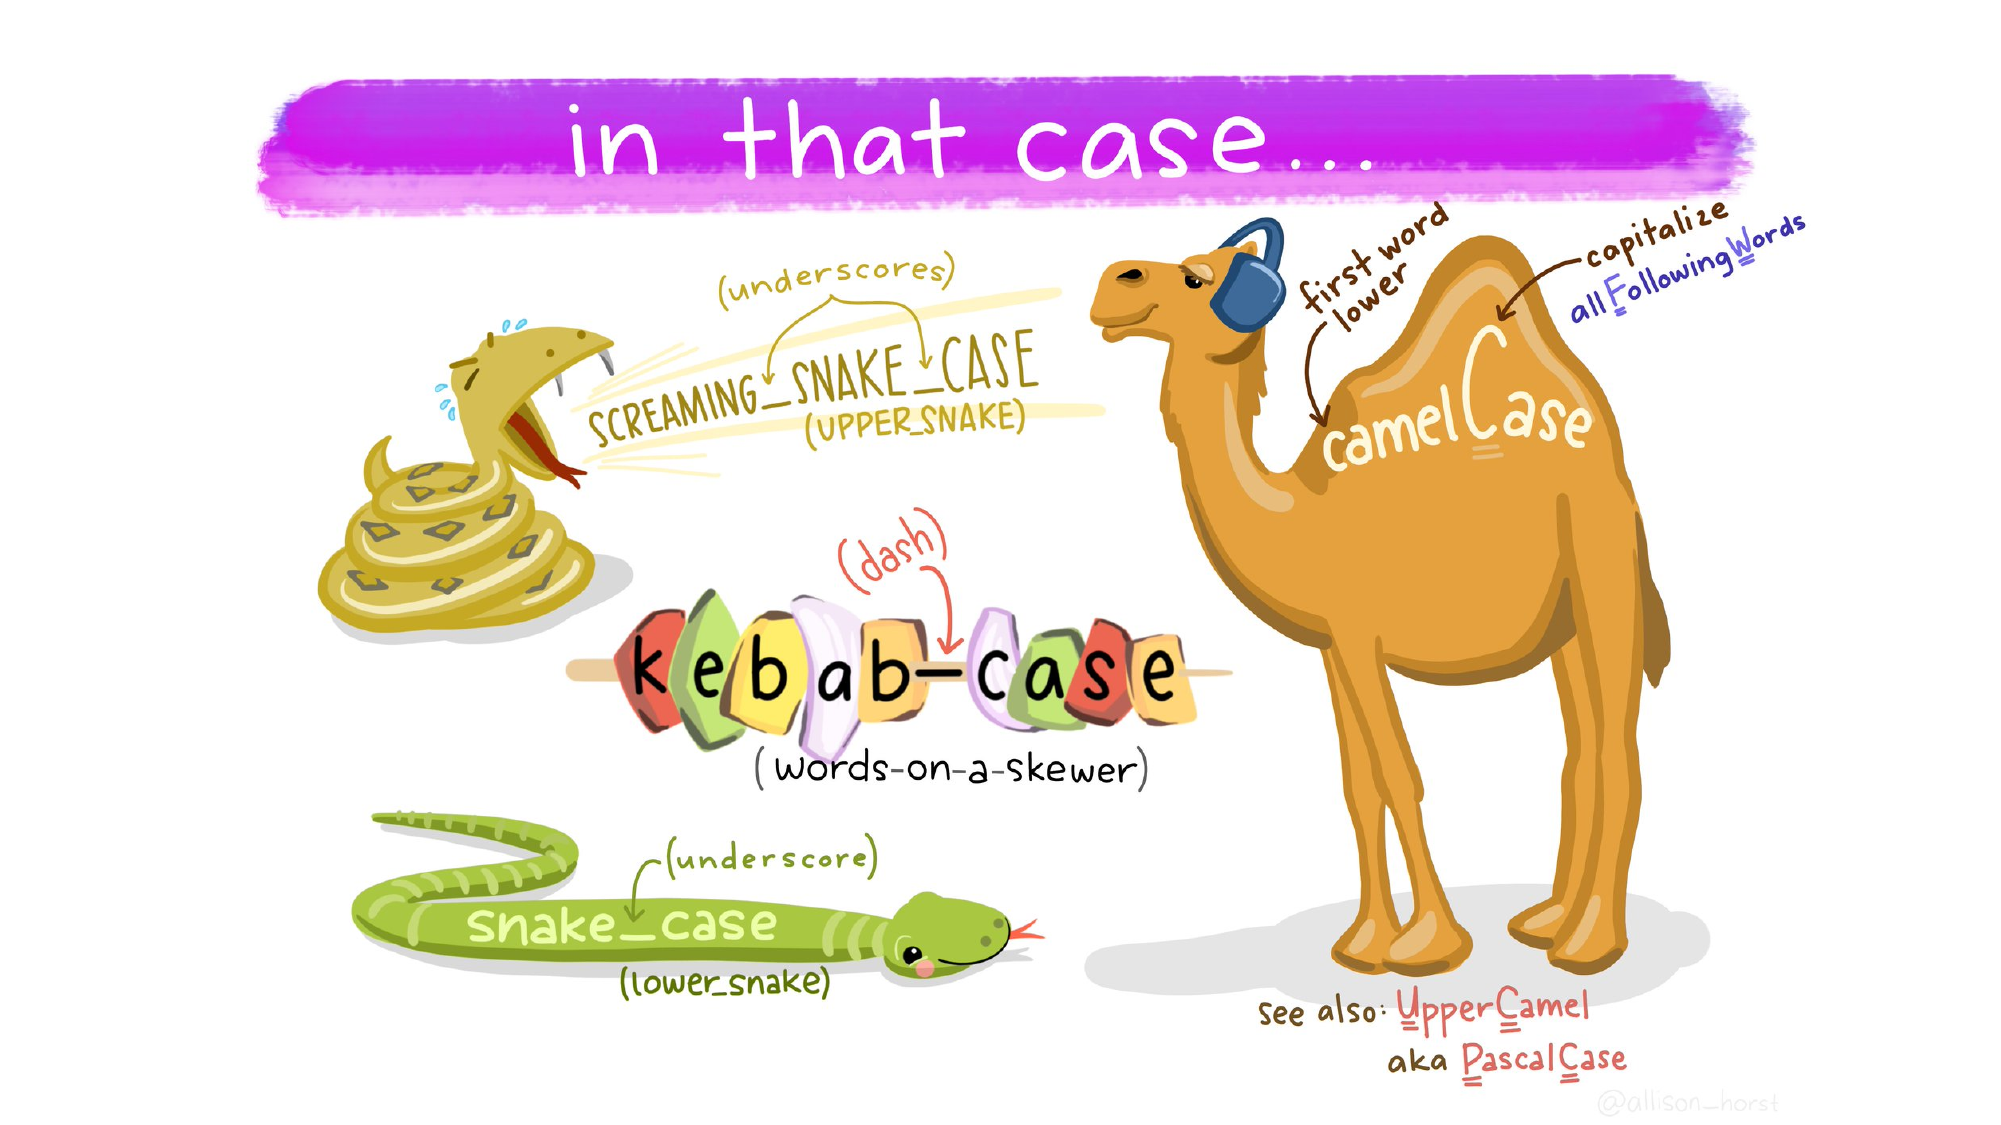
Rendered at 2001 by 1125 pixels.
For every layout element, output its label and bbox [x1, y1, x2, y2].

list [183, 0, 1817, 1125]
